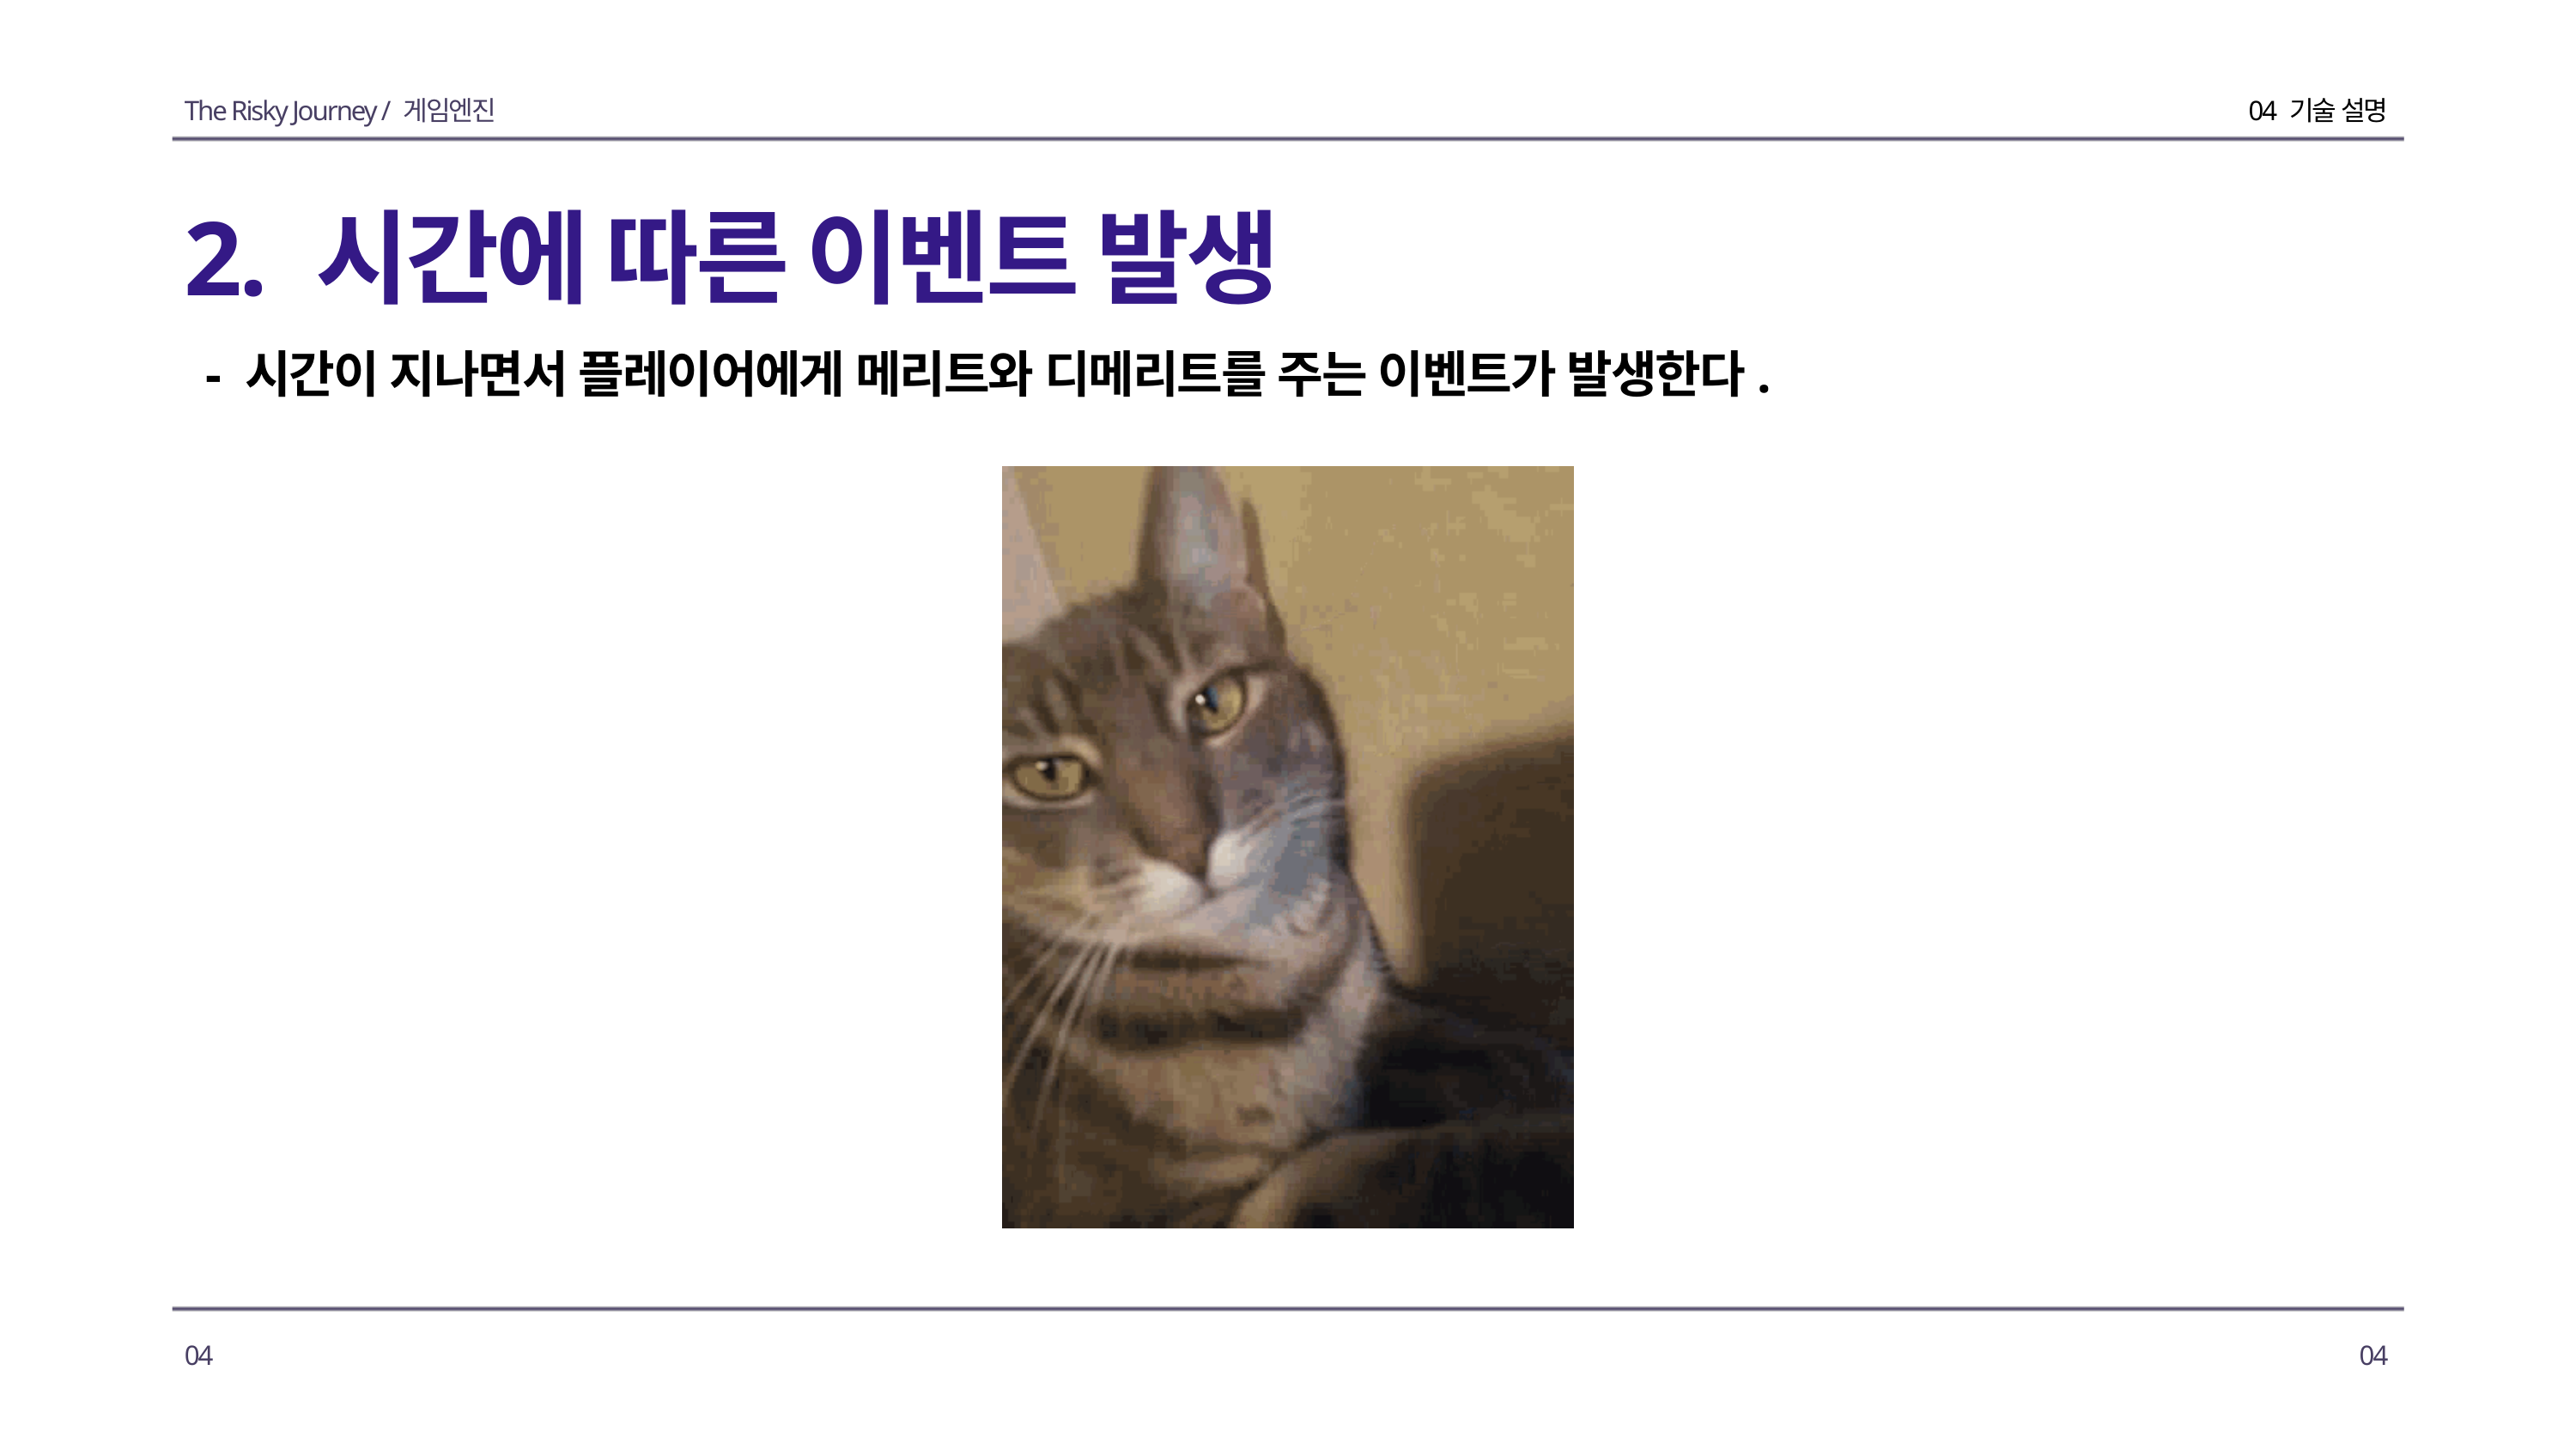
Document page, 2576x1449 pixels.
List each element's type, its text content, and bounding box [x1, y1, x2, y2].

text_box 04 [172, 1331, 534, 1377]
text_box 04 [2236, 1331, 2402, 1377]
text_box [171, 132, 2404, 146]
text_box - 시간이 지나면서 플레이어에게 메리트와 디메리트를 주는 이벤트가 발생한다. [192, 336, 2115, 409]
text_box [171, 1302, 2404, 1315]
text_box 04 기술 설명 [1276, 87, 2402, 130]
text_box 2. 시간에 따른 이벤트 발생 [172, 187, 2037, 323]
picture [1001, 466, 1574, 1229]
text_box The Risky Journey / 게임엔진 [172, 87, 913, 131]
